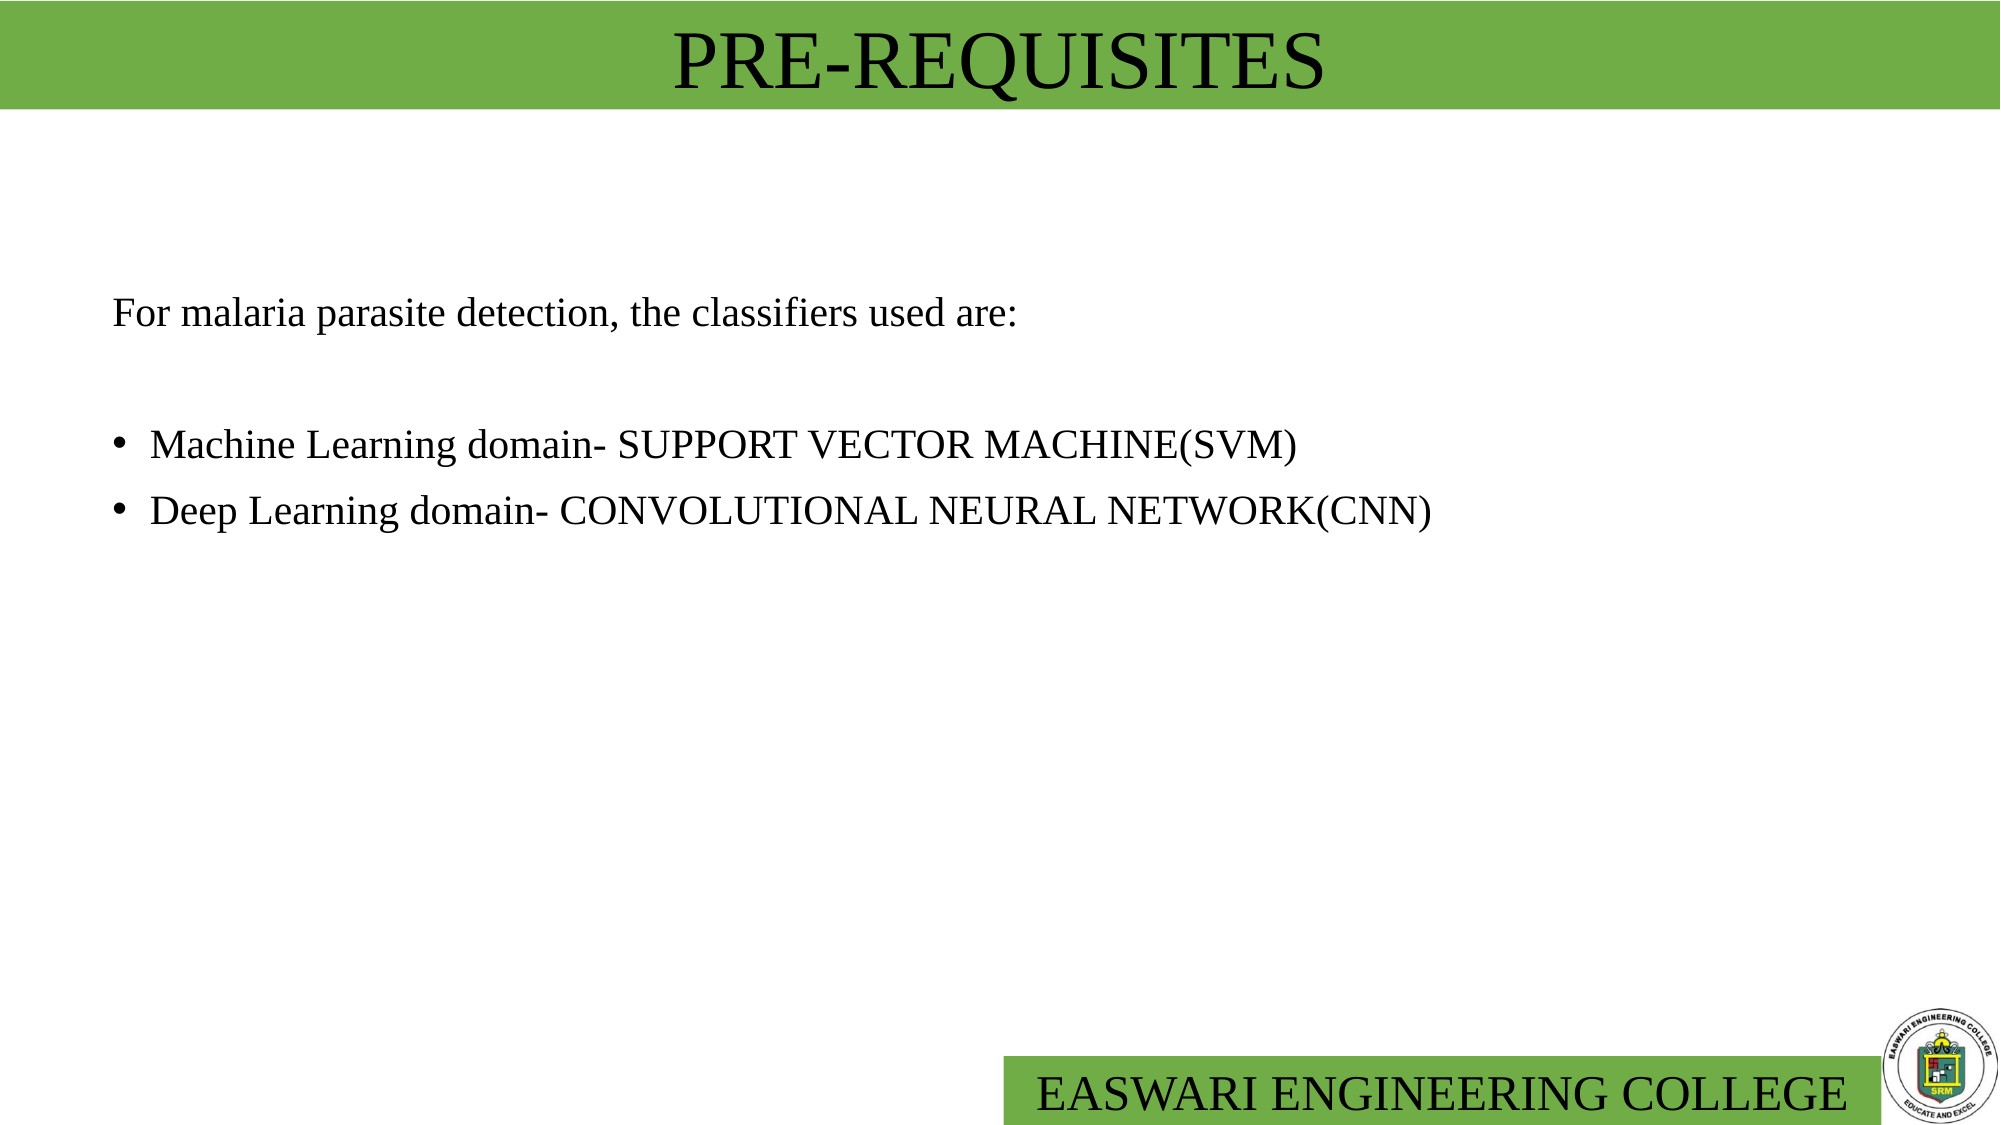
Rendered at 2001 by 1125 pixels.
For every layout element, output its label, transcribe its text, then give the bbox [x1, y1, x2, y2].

title PRE-REQUISITES [137, 0, 1863, 123]
list For malaria parasite detection, the classifiers used are: Machine Learning domain- SUPPORT VECTOR MACHINE(SVM) Deep Learning domain- CONVOLUTIONAL NEURAL NETWORK(CNN) [97, 212, 1903, 913]
picture [1882, 1008, 1998, 1124]
